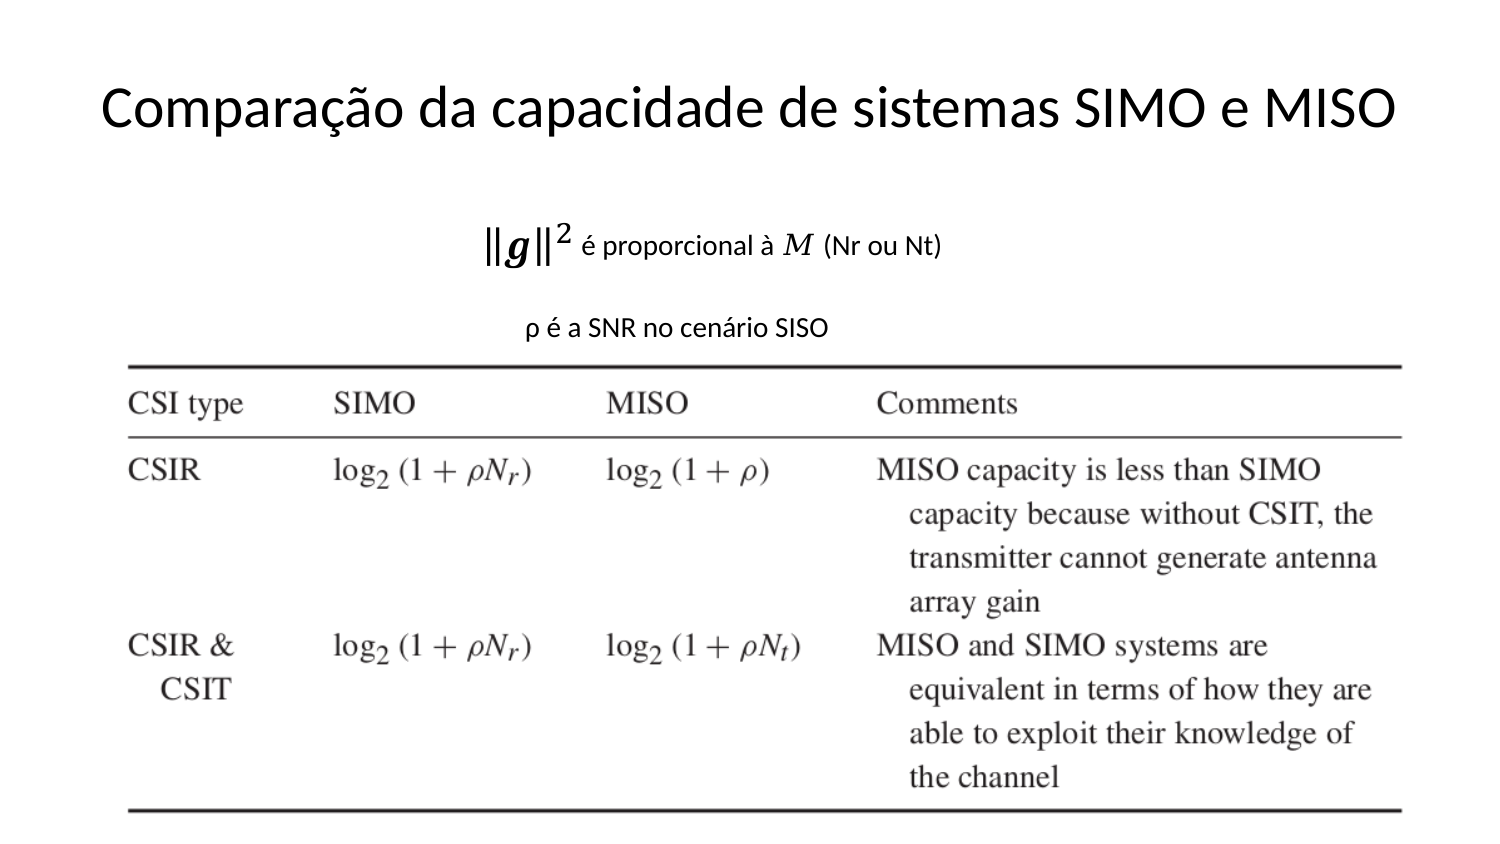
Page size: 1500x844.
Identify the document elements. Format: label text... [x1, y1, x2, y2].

title Comparação da capacidade de sistemas SIMO e MISO [75, 33, 1425, 175]
picture [118, 359, 1415, 835]
text_box ρ é a SNR no cenário SISO [510, 293, 1169, 357]
picture [481, 219, 573, 270]
text_box é proporcional à 𝑀 (Nr ou Nt) [566, 211, 1234, 277]
